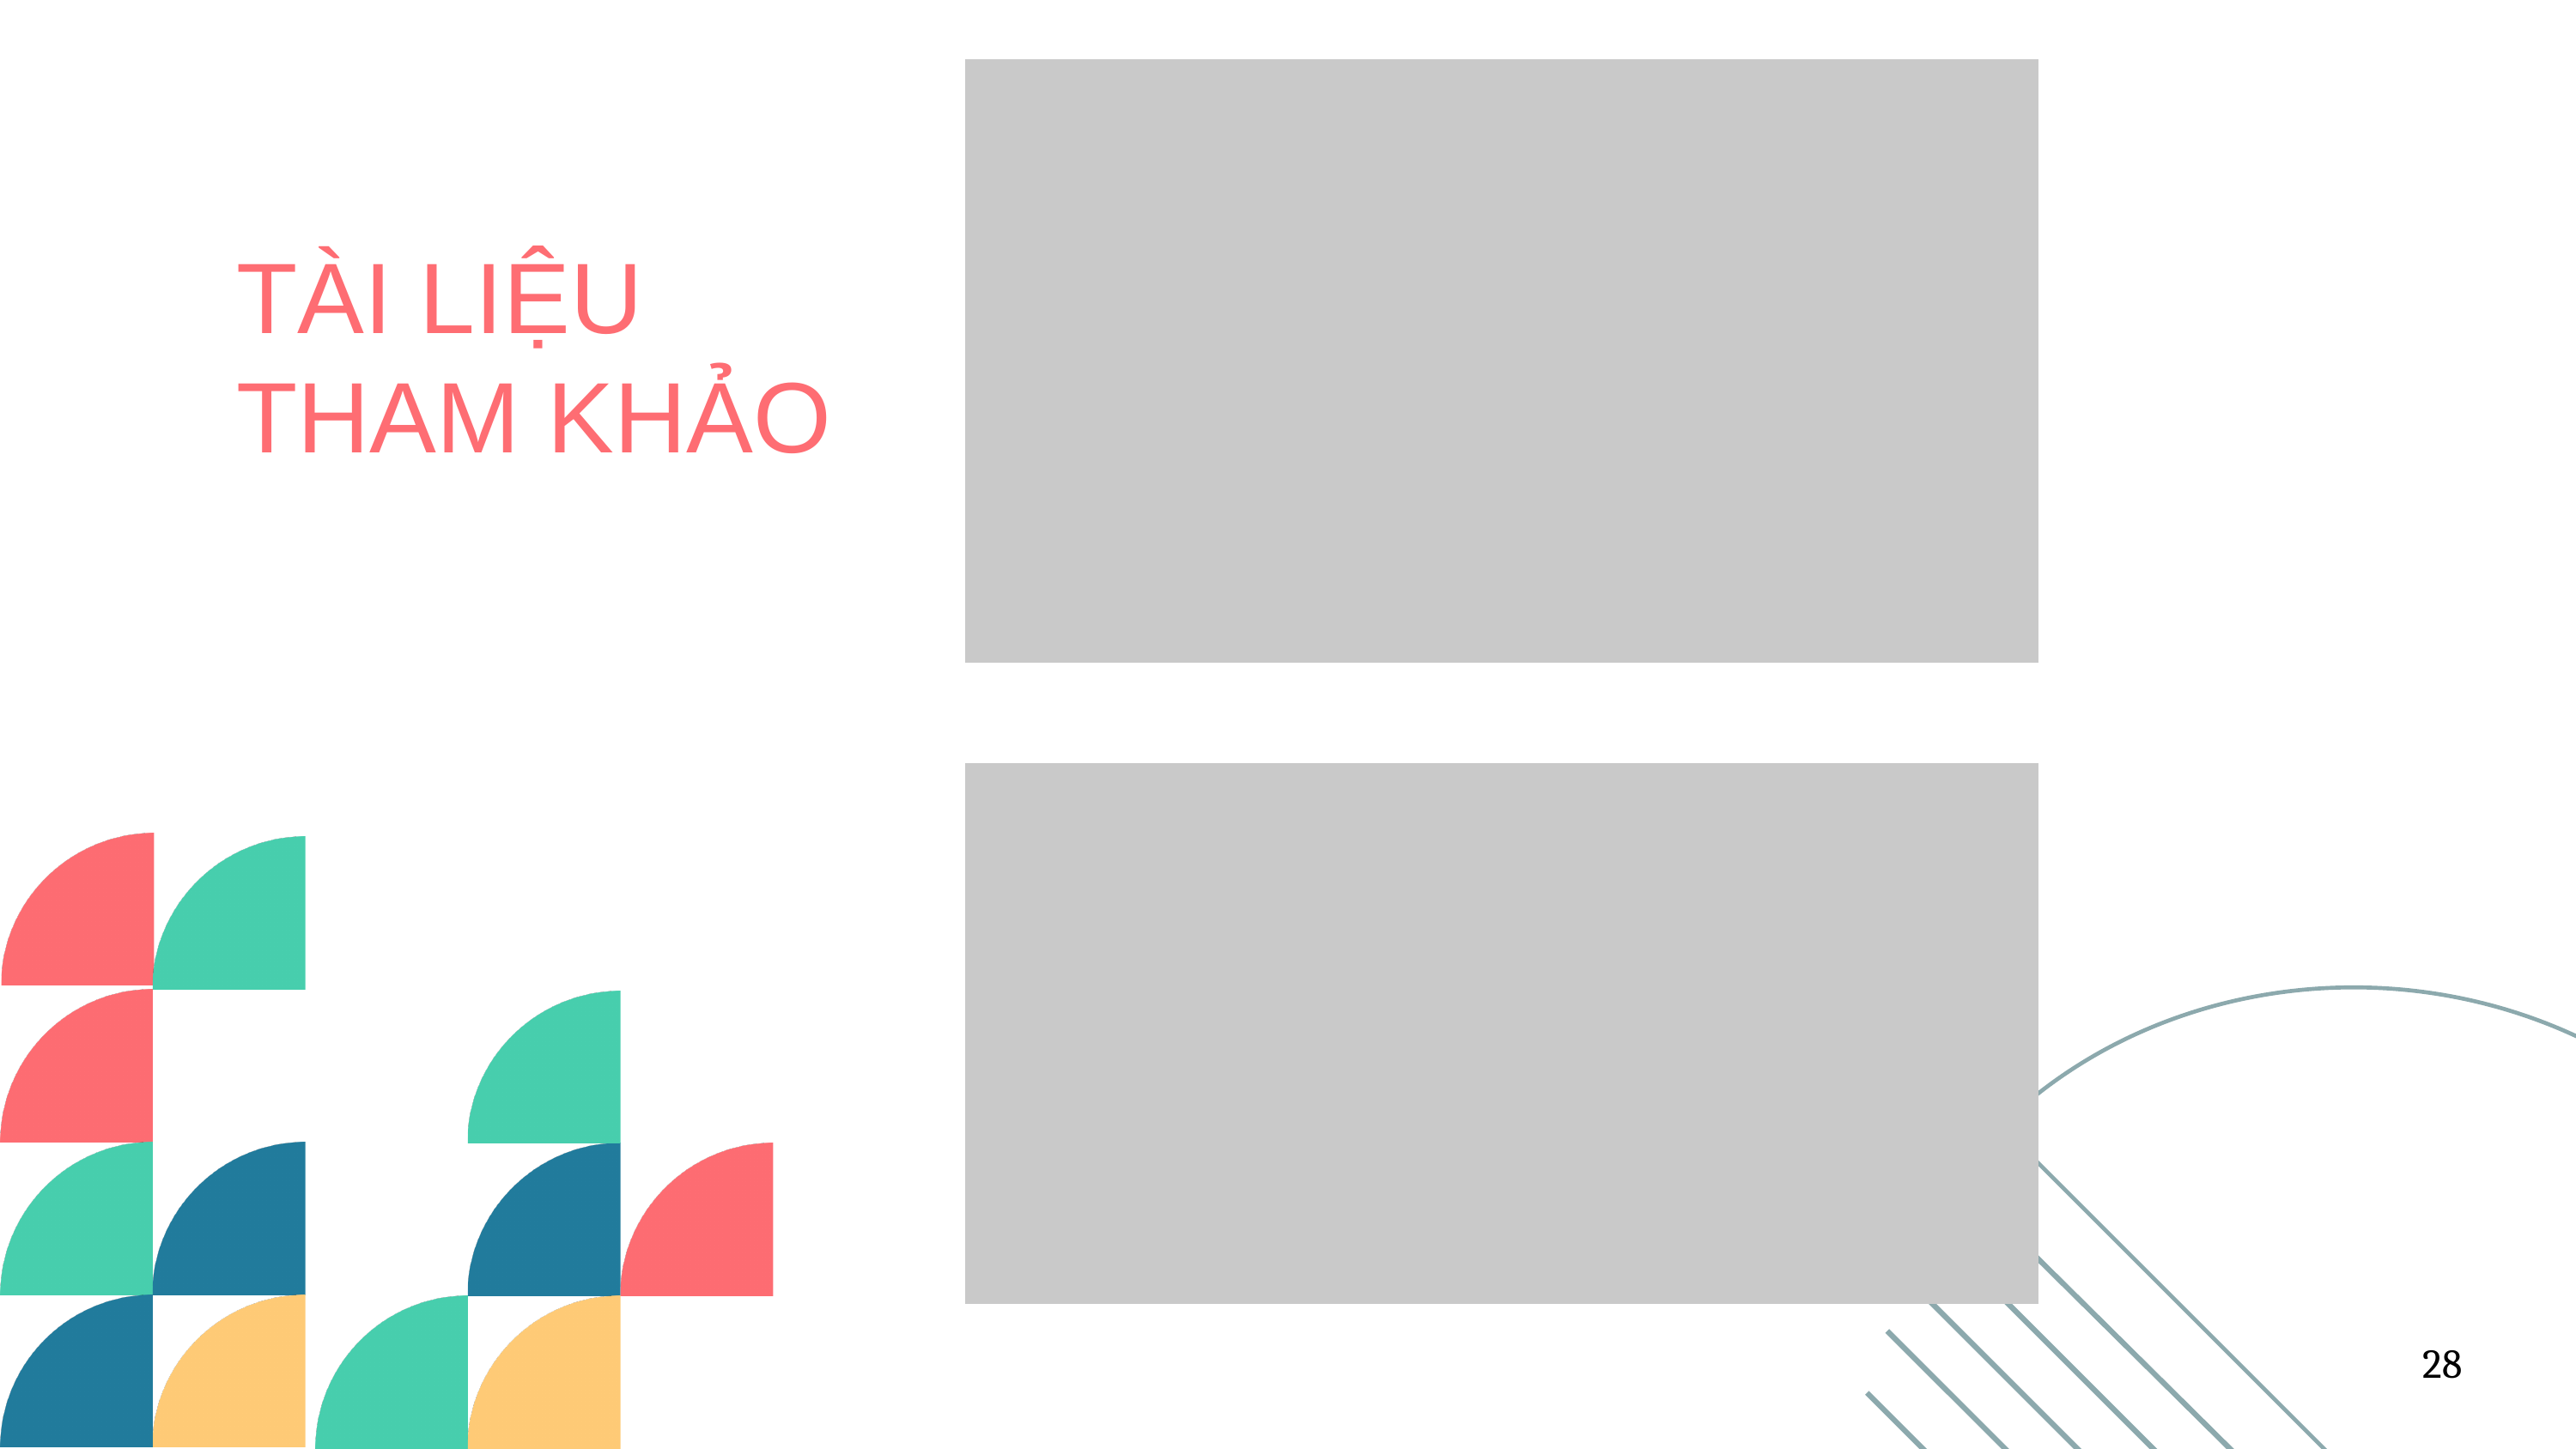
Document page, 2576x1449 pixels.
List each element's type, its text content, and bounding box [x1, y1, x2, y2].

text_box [1850, 770, 2576, 1449]
text_box [467, 1295, 621, 1449]
text_box [152, 1142, 306, 1294]
text_box [620, 1143, 774, 1296]
text_box [467, 991, 621, 1143]
text_box [0, 1142, 152, 1294]
text_box [0, 989, 153, 1142]
picture [965, 59, 2038, 664]
picture [965, 763, 2038, 1304]
text_box [1, 833, 155, 985]
text_box [153, 1294, 306, 1447]
text_box [152, 836, 306, 990]
text_box [315, 1295, 467, 1449]
text_box [0, 1294, 153, 1447]
text_box [467, 1143, 620, 1295]
text_box TÀI LIỆU THAM KHẢO [236, 238, 857, 476]
